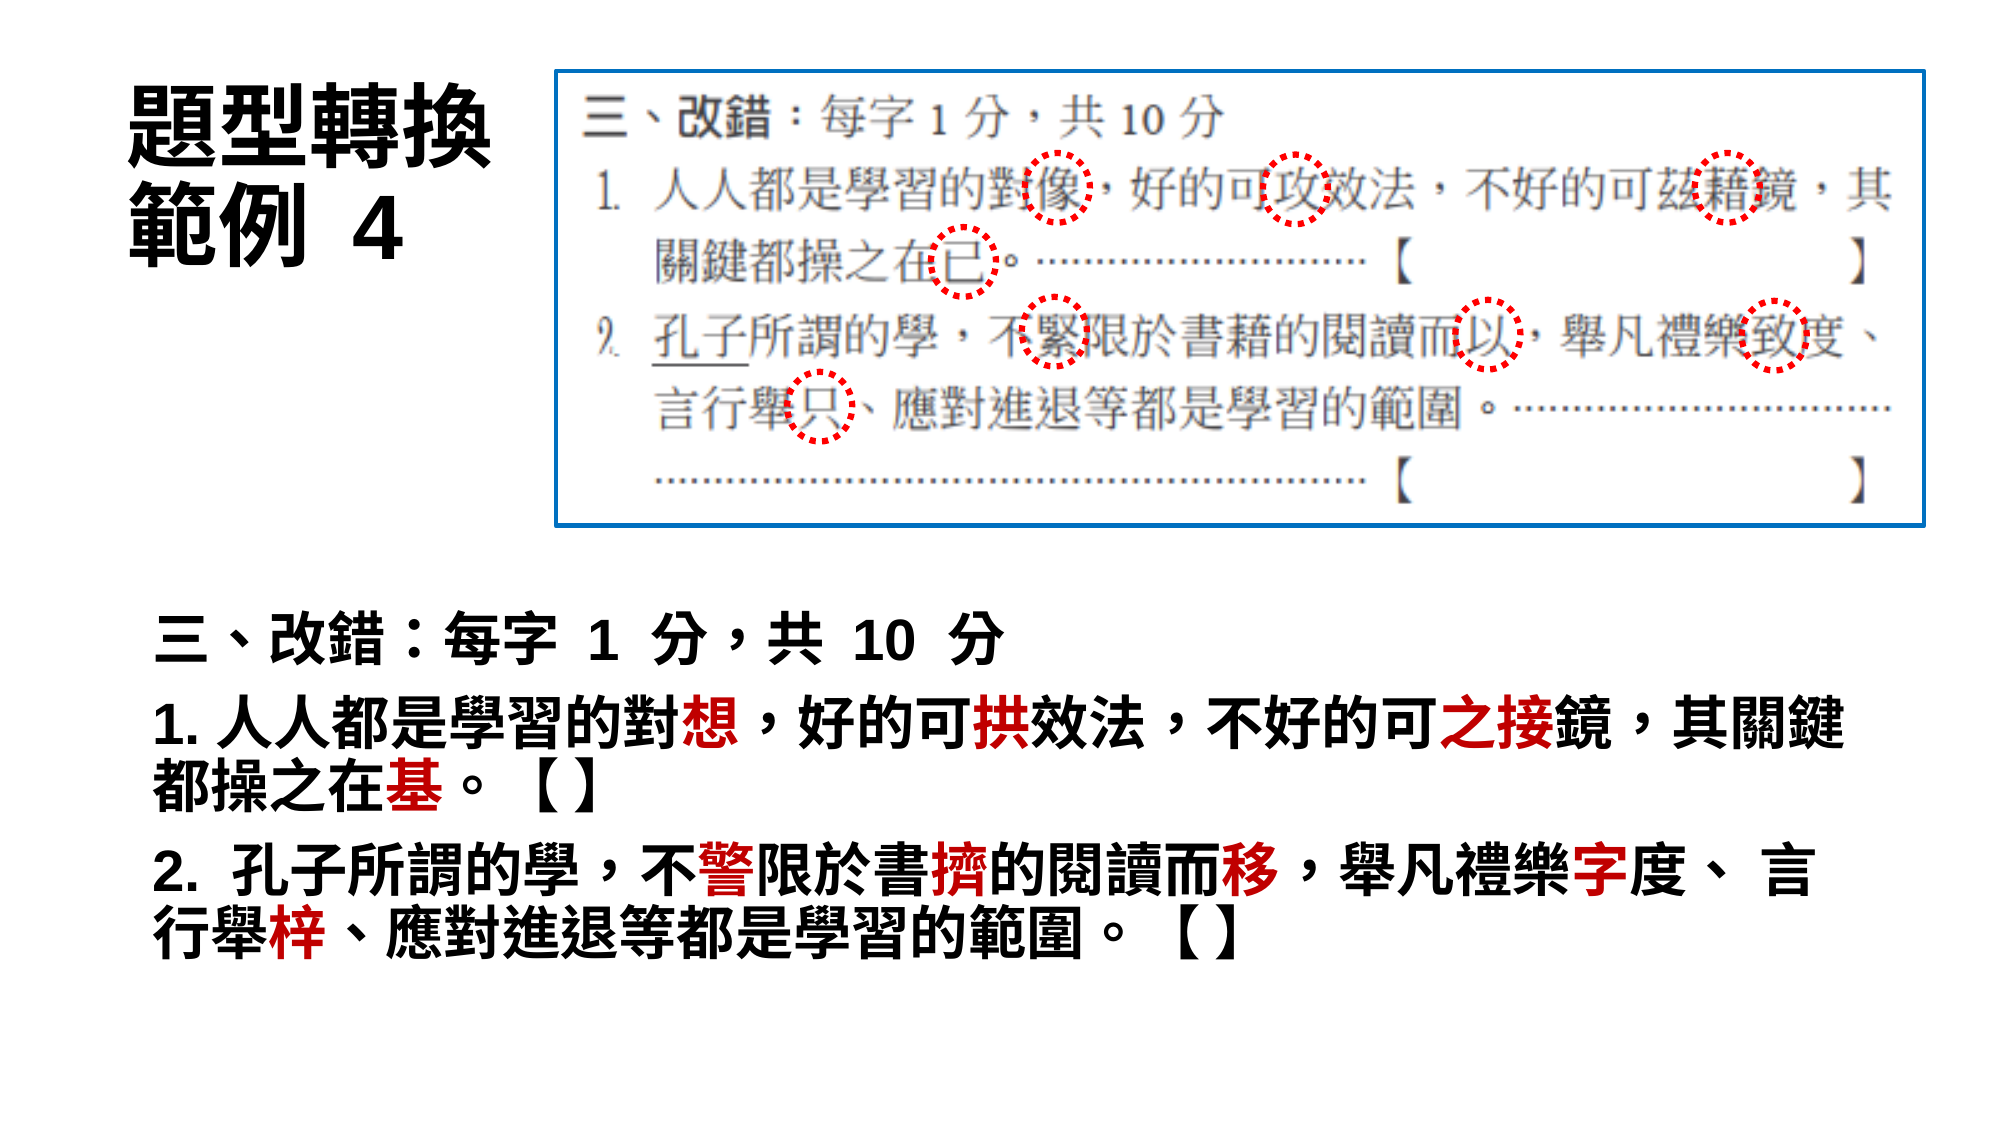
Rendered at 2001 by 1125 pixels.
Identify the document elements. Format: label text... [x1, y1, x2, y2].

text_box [787, 152, 1807, 442]
picture [558, 73, 1922, 524]
title 題型轉換 範例 4 [111, 71, 531, 290]
list 三、改錯：每字 1 分，共 10 分 1.人人都是學習的對想，好的可拱效法，不好的可之接鏡，其關鍵都操之在基。【 】 2. 孔子所謂的學，不警限於書擠的閱讀而移，舉凡禮樂字度、 言行舉梓、應對進退等都是學習的範圍。【 】 [137, 603, 1876, 1014]
